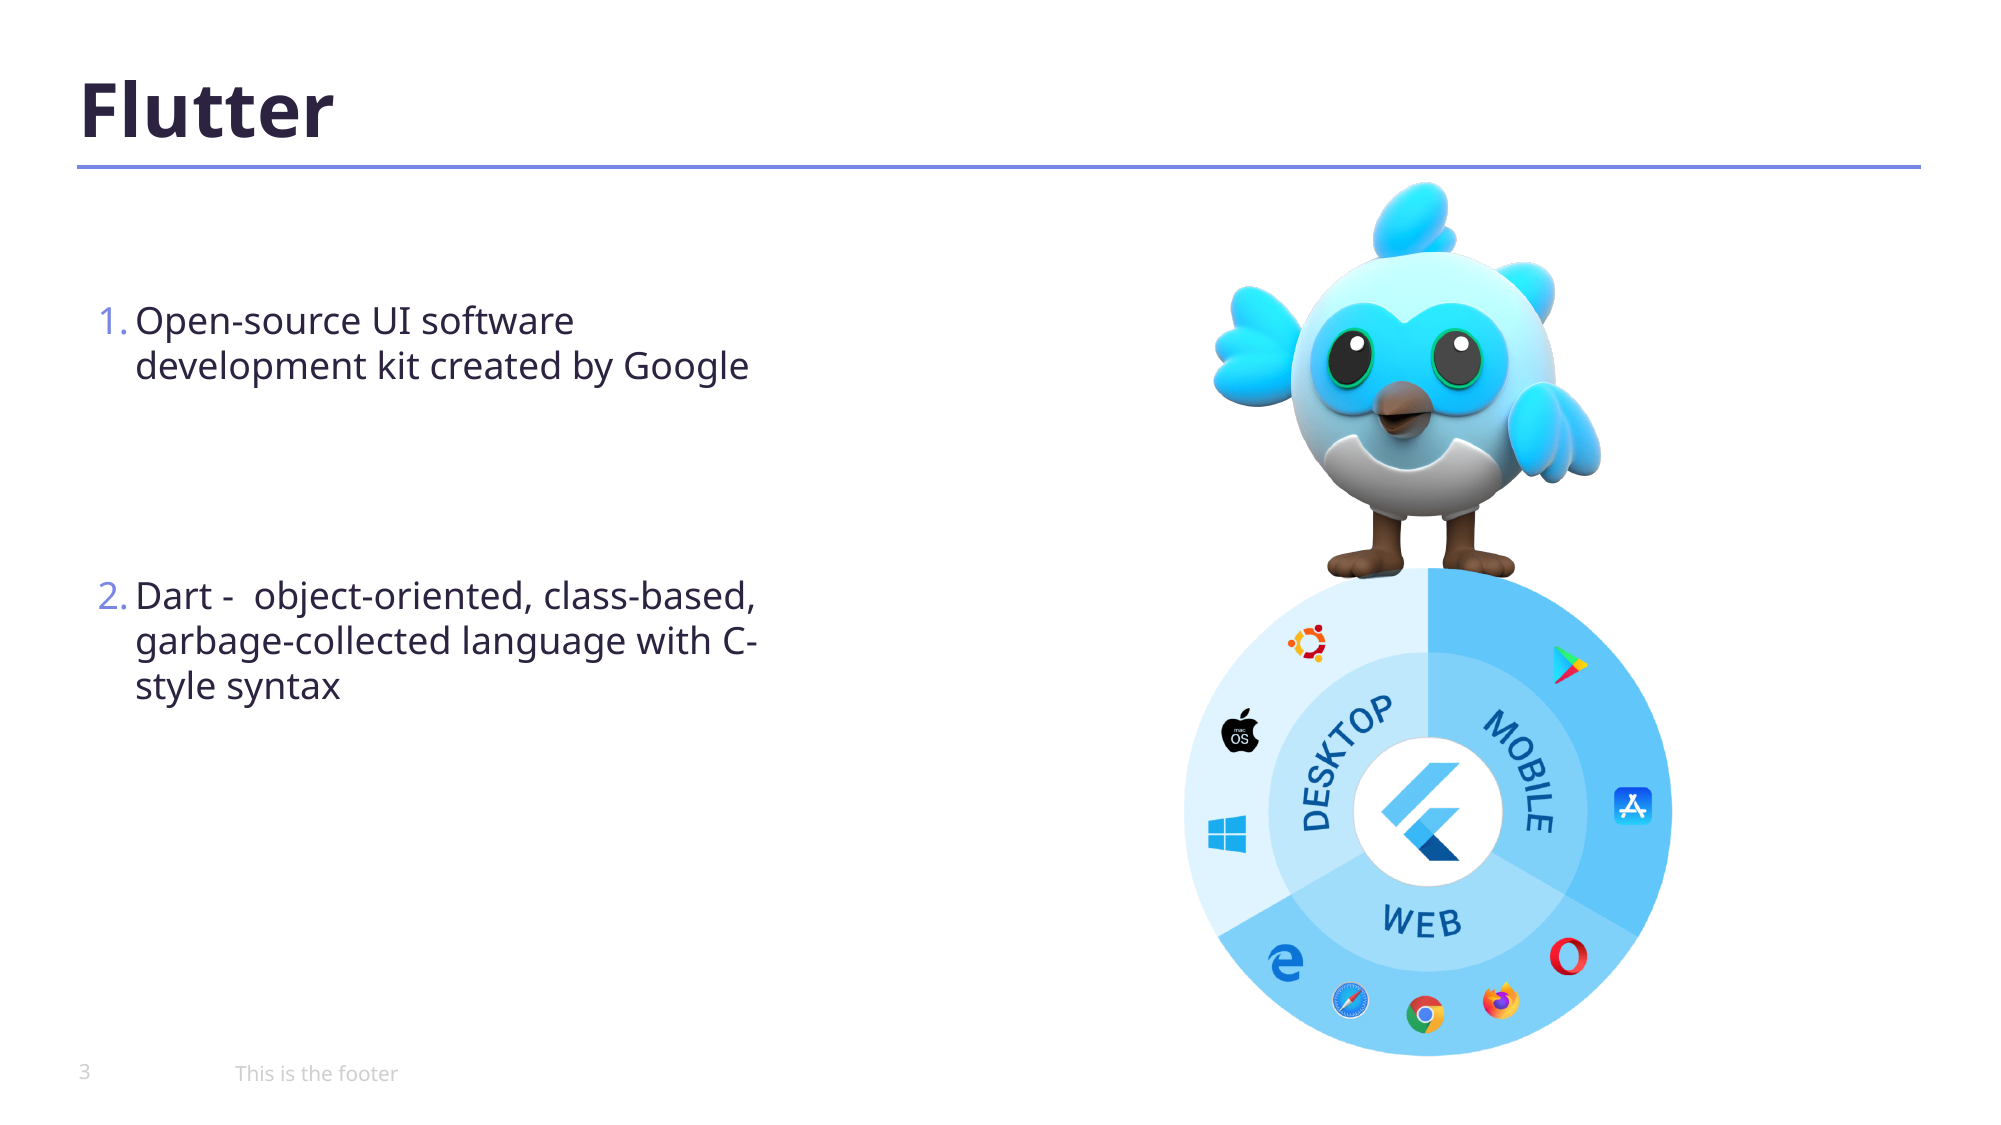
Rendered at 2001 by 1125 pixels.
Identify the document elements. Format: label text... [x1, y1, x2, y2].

picture [902, 77, 1903, 1073]
text_box Open-source UI software development kit created by Google Dart - object-oriented, class-based, garbage-collected language with C-style syntax [78, 296, 770, 1012]
footer This is the footer [235, 1042, 770, 1103]
slide_number 3 [78, 1042, 223, 1103]
title Flutter [78, 59, 1924, 167]
